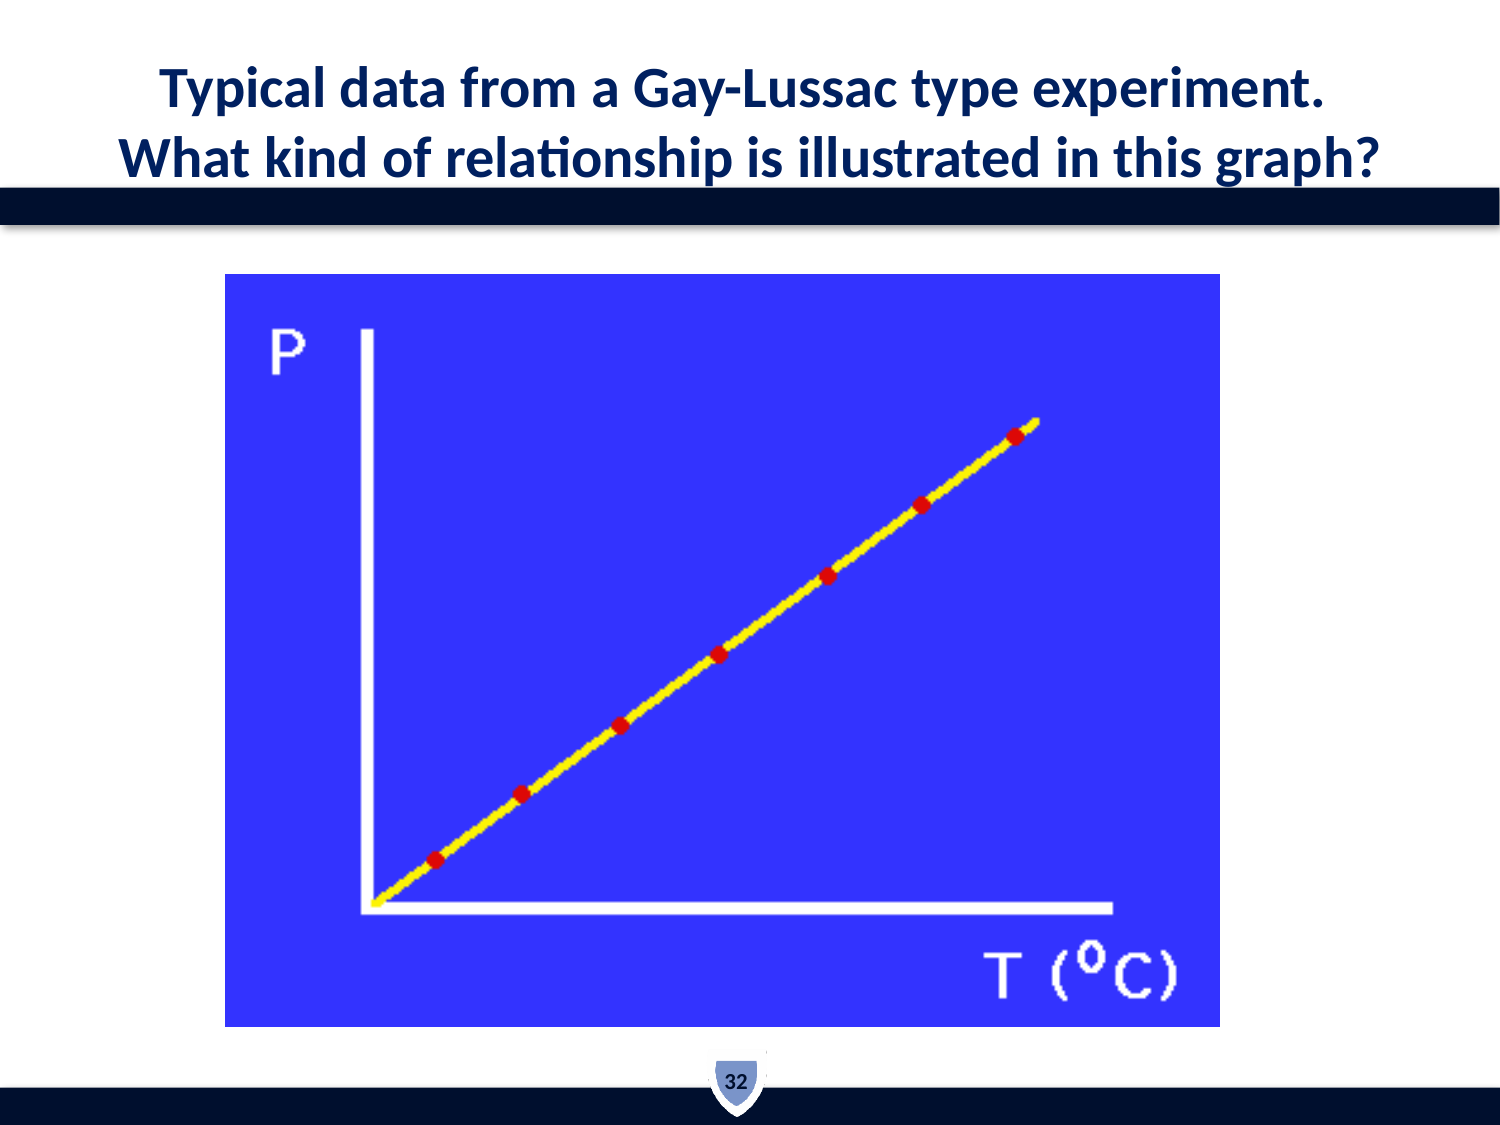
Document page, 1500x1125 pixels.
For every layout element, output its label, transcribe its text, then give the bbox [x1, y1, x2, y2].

picture [224, 274, 1220, 1027]
title Typical data from a Gay-Lussac type experiment. What kind of relationship is illustrated in this graph? [75, 24, 1425, 213]
slide_number 32 [704, 1050, 768, 1110]
picture [706, 1110, 767, 1117]
